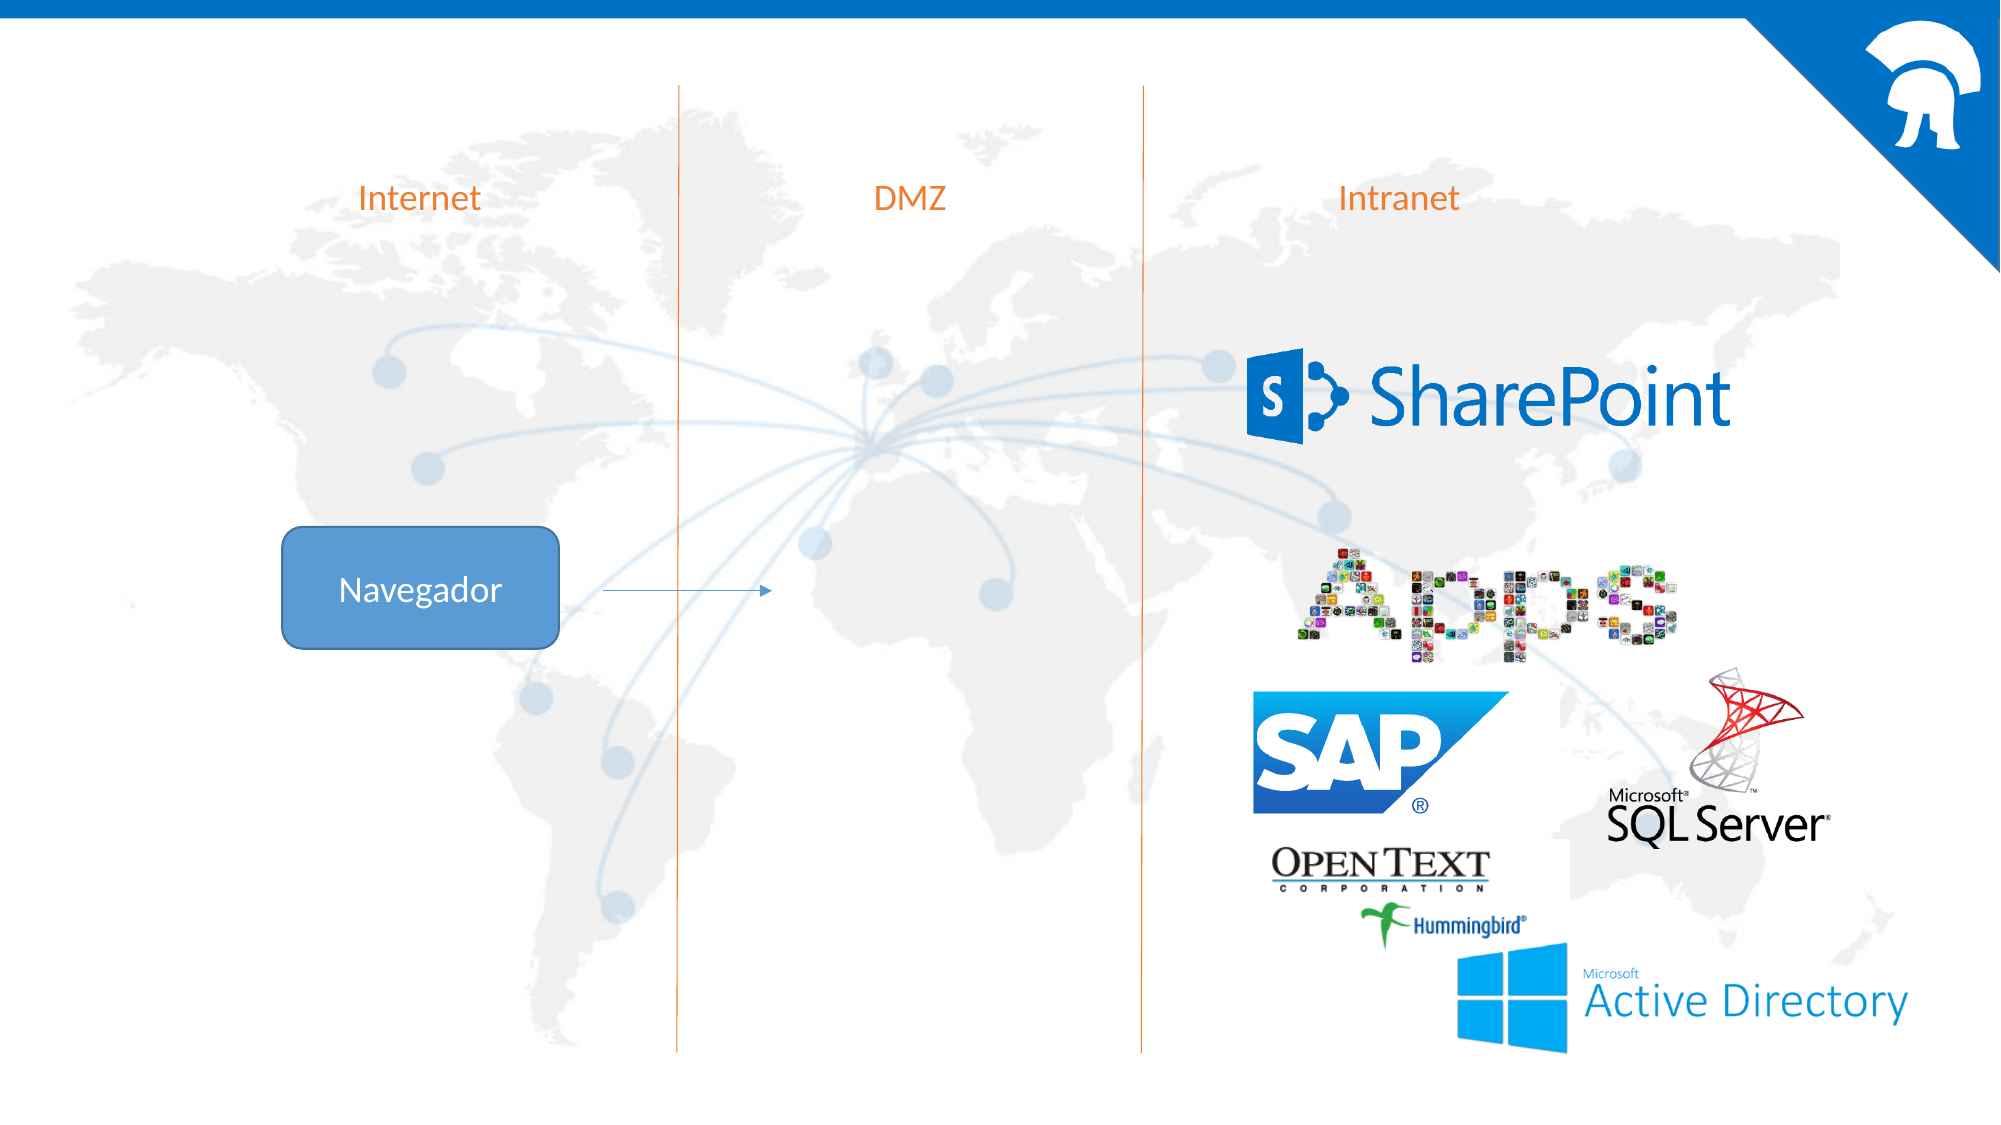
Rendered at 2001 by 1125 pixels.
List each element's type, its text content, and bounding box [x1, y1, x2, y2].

text_box DMZ [858, 165, 962, 226]
picture [0, 0, 2001, 1125]
text_box Intranet [1323, 165, 1476, 226]
text_box Internet [343, 165, 497, 226]
text_box Navegador [281, 525, 560, 650]
